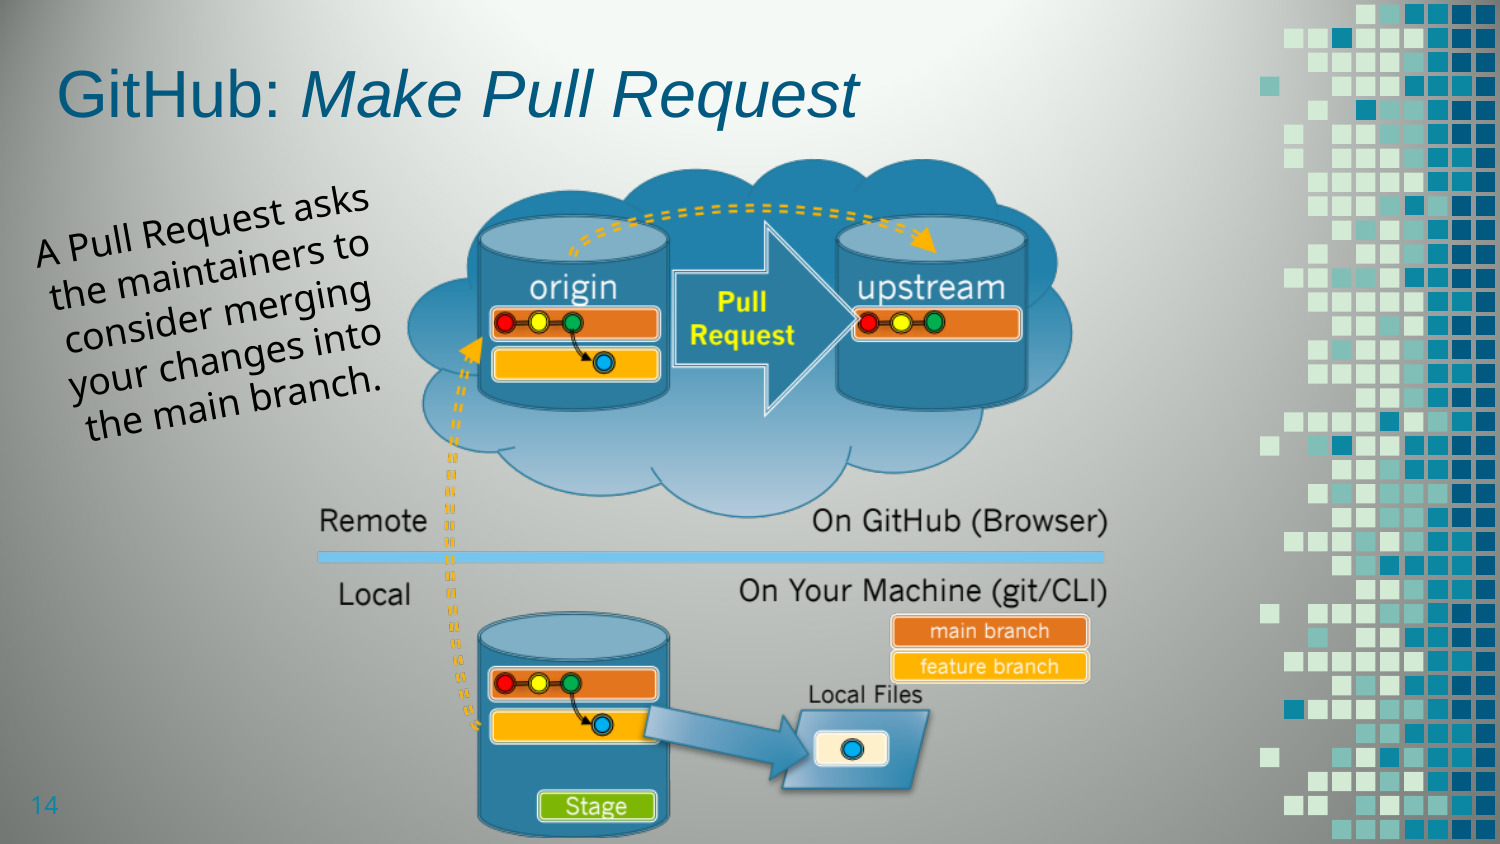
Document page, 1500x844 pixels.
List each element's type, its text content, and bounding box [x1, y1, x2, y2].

text_box A Pull Request asks the maintainers to consider merging your changes into the main branch. [0, 176, 294, 466]
title GitHub: Make Pull Request [41, 4, 1326, 146]
slide_number 14 [15, 774, 105, 839]
picture [0, 0, 1500, 844]
